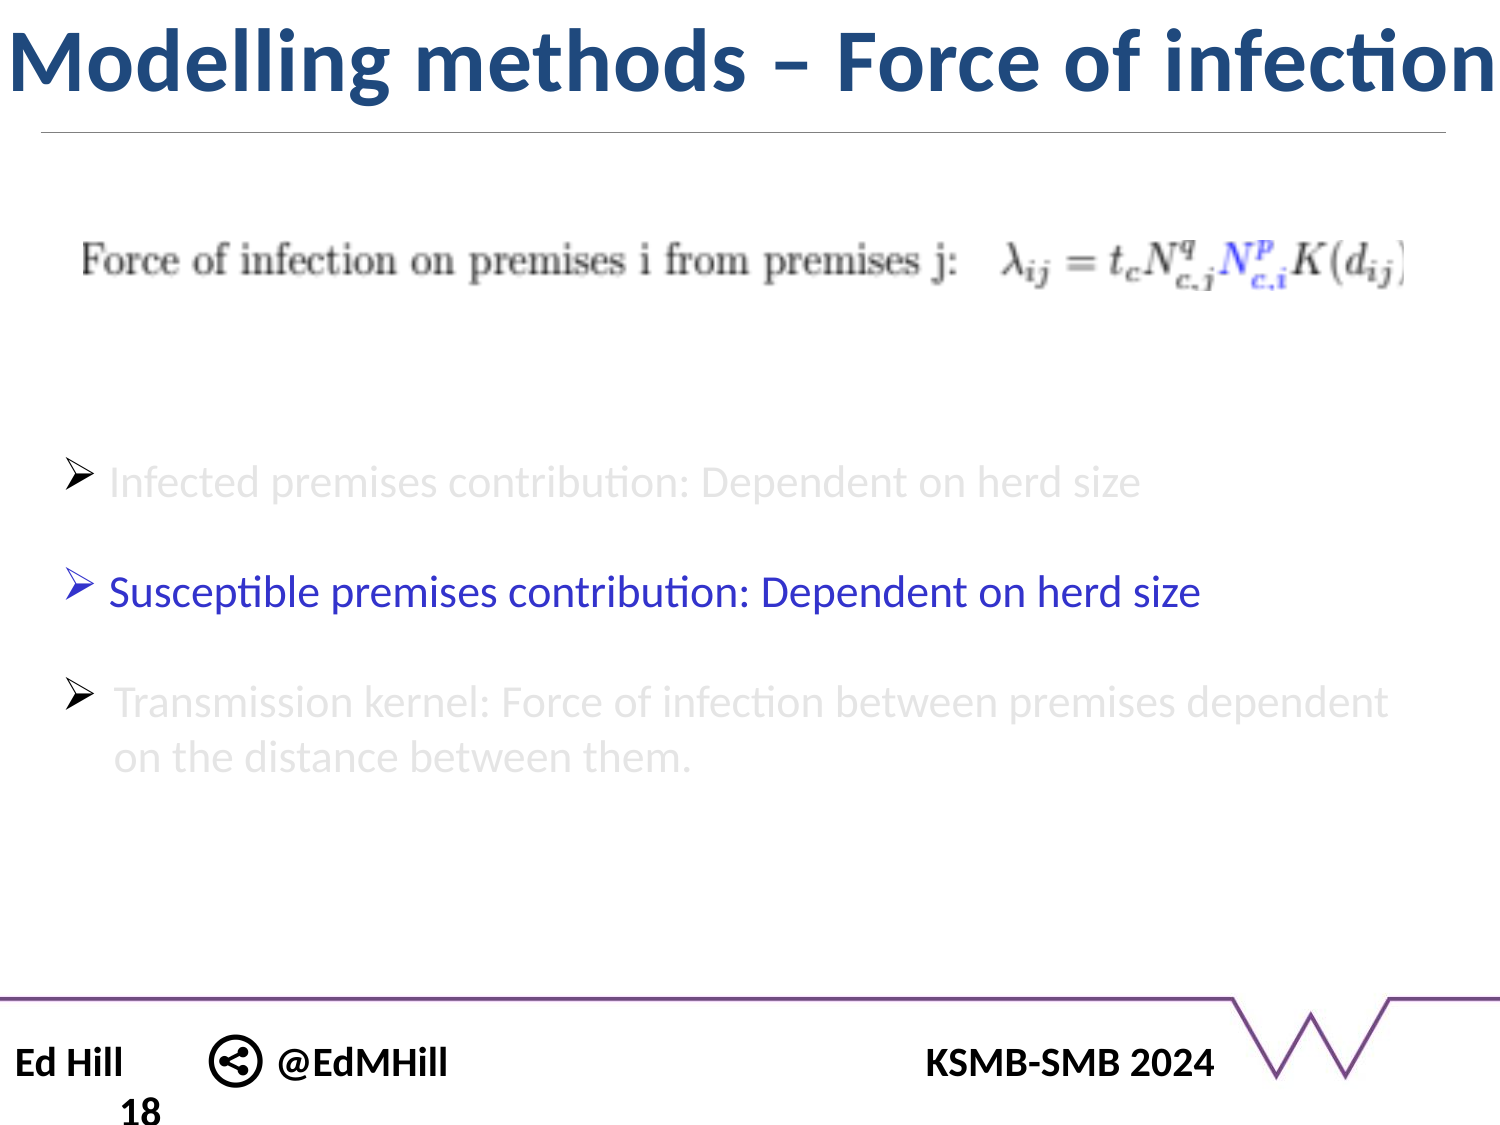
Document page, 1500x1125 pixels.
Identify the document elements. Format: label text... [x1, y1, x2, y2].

text_box Infected premises contribution: Dependent on herd size Susceptible premises contribution: Dependent on herd size Transmission kernel: Force of infection between premises dependent on the distance between them. [47, 444, 1453, 790]
picture [147, 1101, 154, 1109]
picture [82, 240, 1404, 291]
text_box Modelling methods – Force of infection [0, 0, 1500, 150]
picture [147, 1113, 155, 1122]
picture [0, 1095, 1500, 1125]
picture [0, 977, 1500, 1027]
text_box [0, 1027, 1500, 1095]
